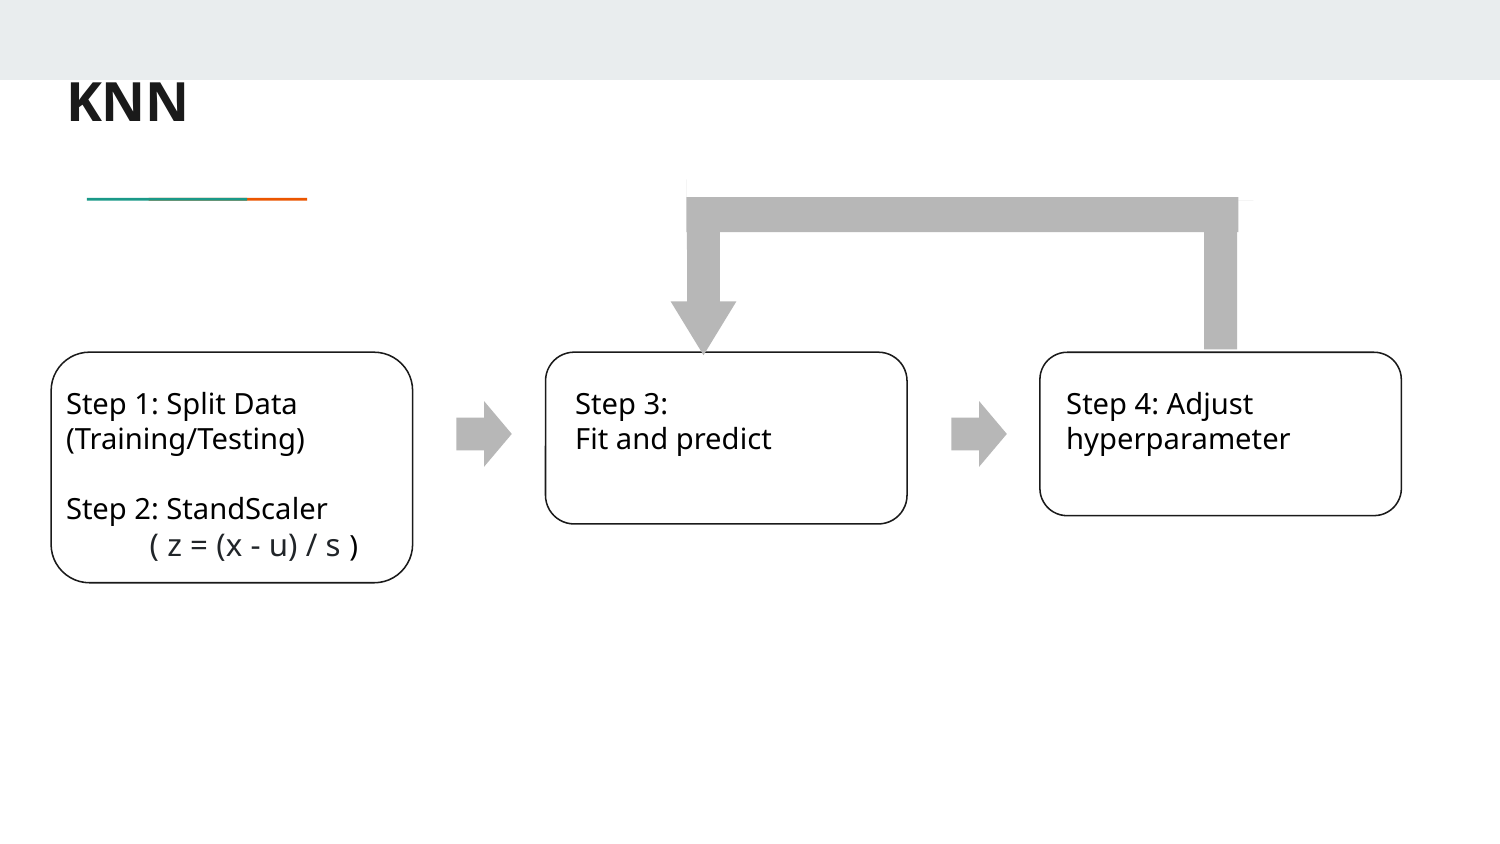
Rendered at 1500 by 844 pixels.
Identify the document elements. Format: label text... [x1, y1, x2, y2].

text_box Step 4: Adjust hyperparameter [1051, 370, 1427, 506]
text_box [545, 352, 905, 521]
text_box [57, 352, 407, 370]
text_box [540, 382, 545, 448]
text_box [1204, 233, 1238, 350]
text_box [686, 179, 1239, 250]
text_box [951, 401, 1007, 467]
text_box [456, 401, 512, 467]
title KNN [51, 48, 512, 162]
text_box [670, 206, 737, 356]
text_box Step 1: Split Data (Training/Testing) Step 2: StandScaler ( z = (x - u) / s ) [51, 370, 457, 648]
text_box Step 3: Fit and predict [560, 370, 936, 541]
text_box [1039, 352, 1400, 516]
